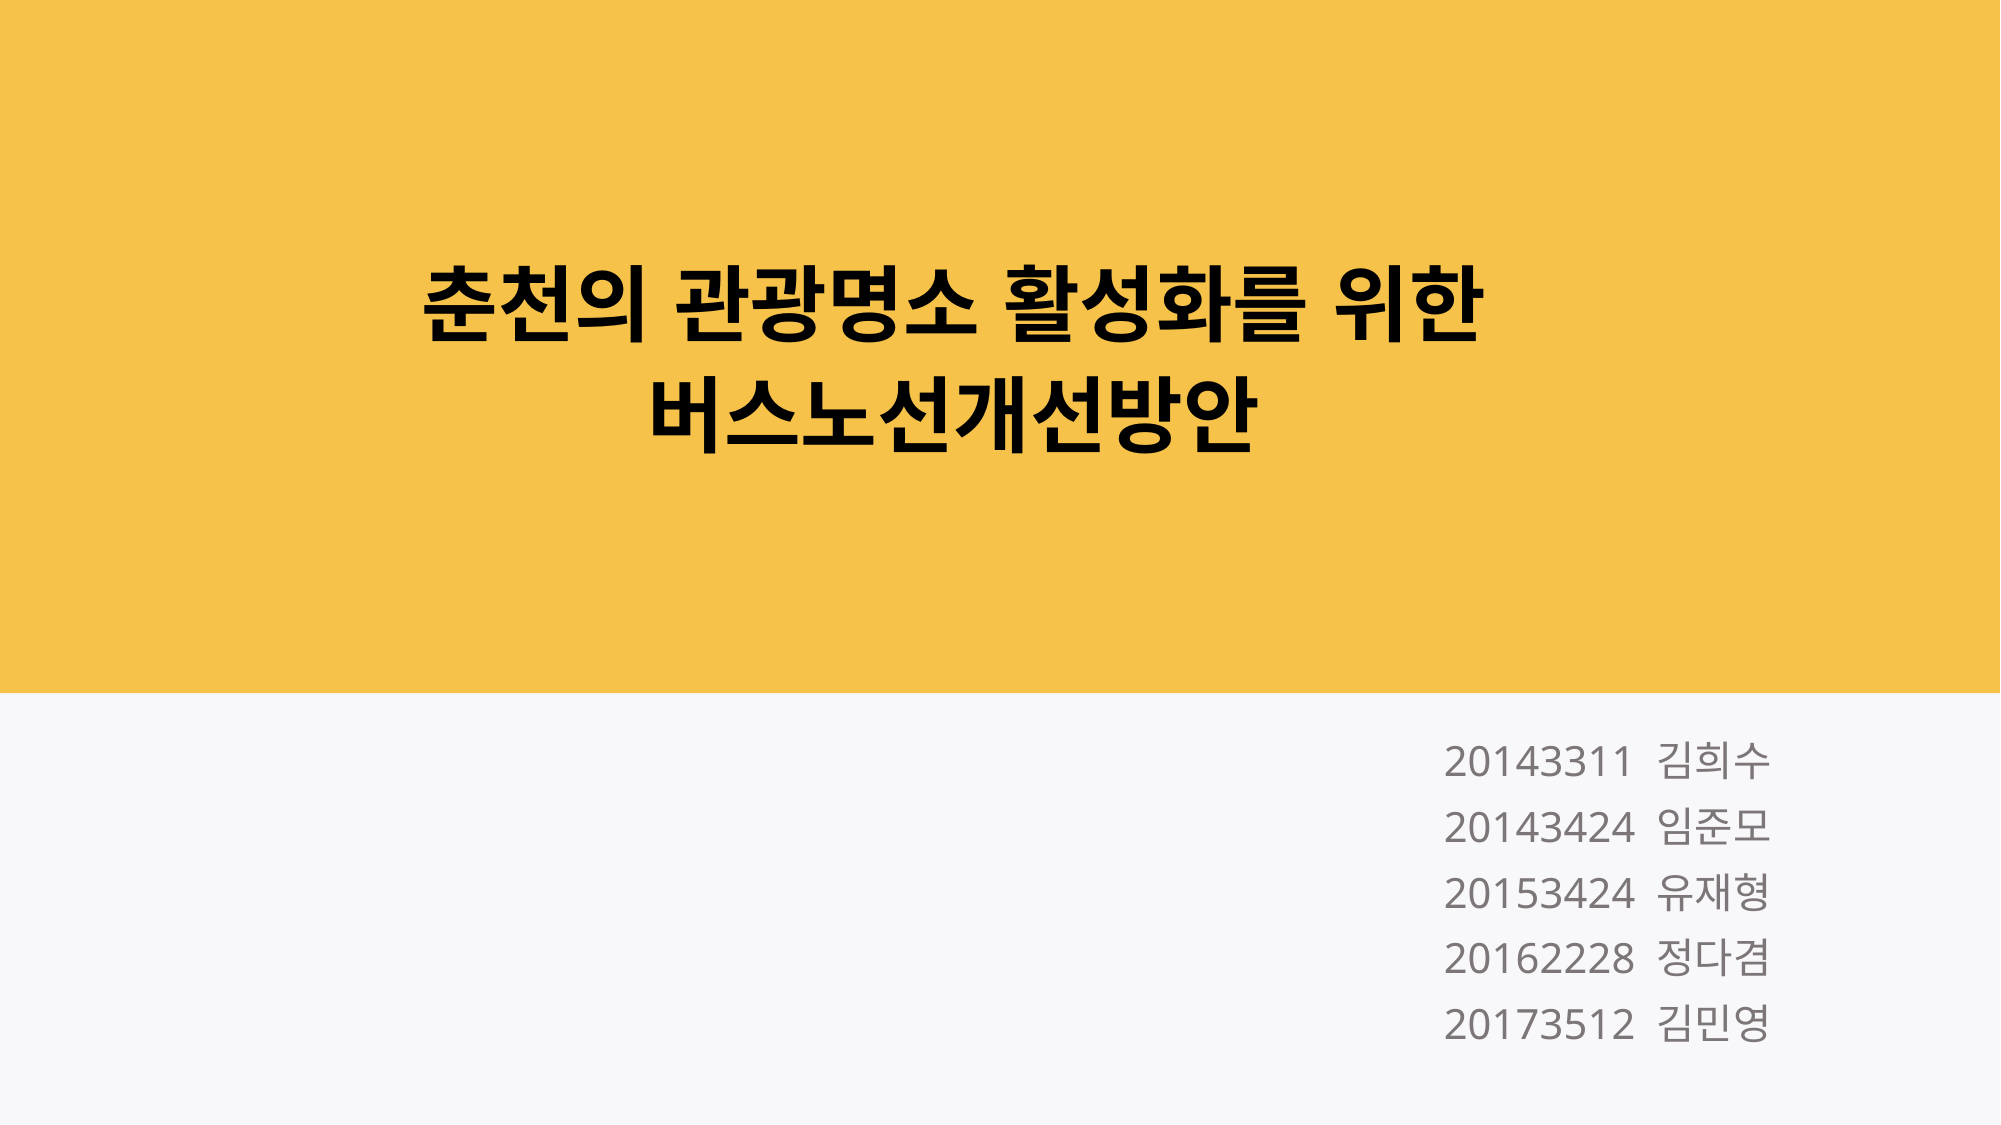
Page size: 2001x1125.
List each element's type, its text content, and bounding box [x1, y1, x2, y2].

list 20143311 김희수 20143424 임준모 20153424 유재형 20162228 정다겸 20173512 김민영 [1040, 732, 1787, 1074]
list 춘천의 관광명소 활성화를 위한 버스노선개선방안 [372, 255, 1536, 489]
